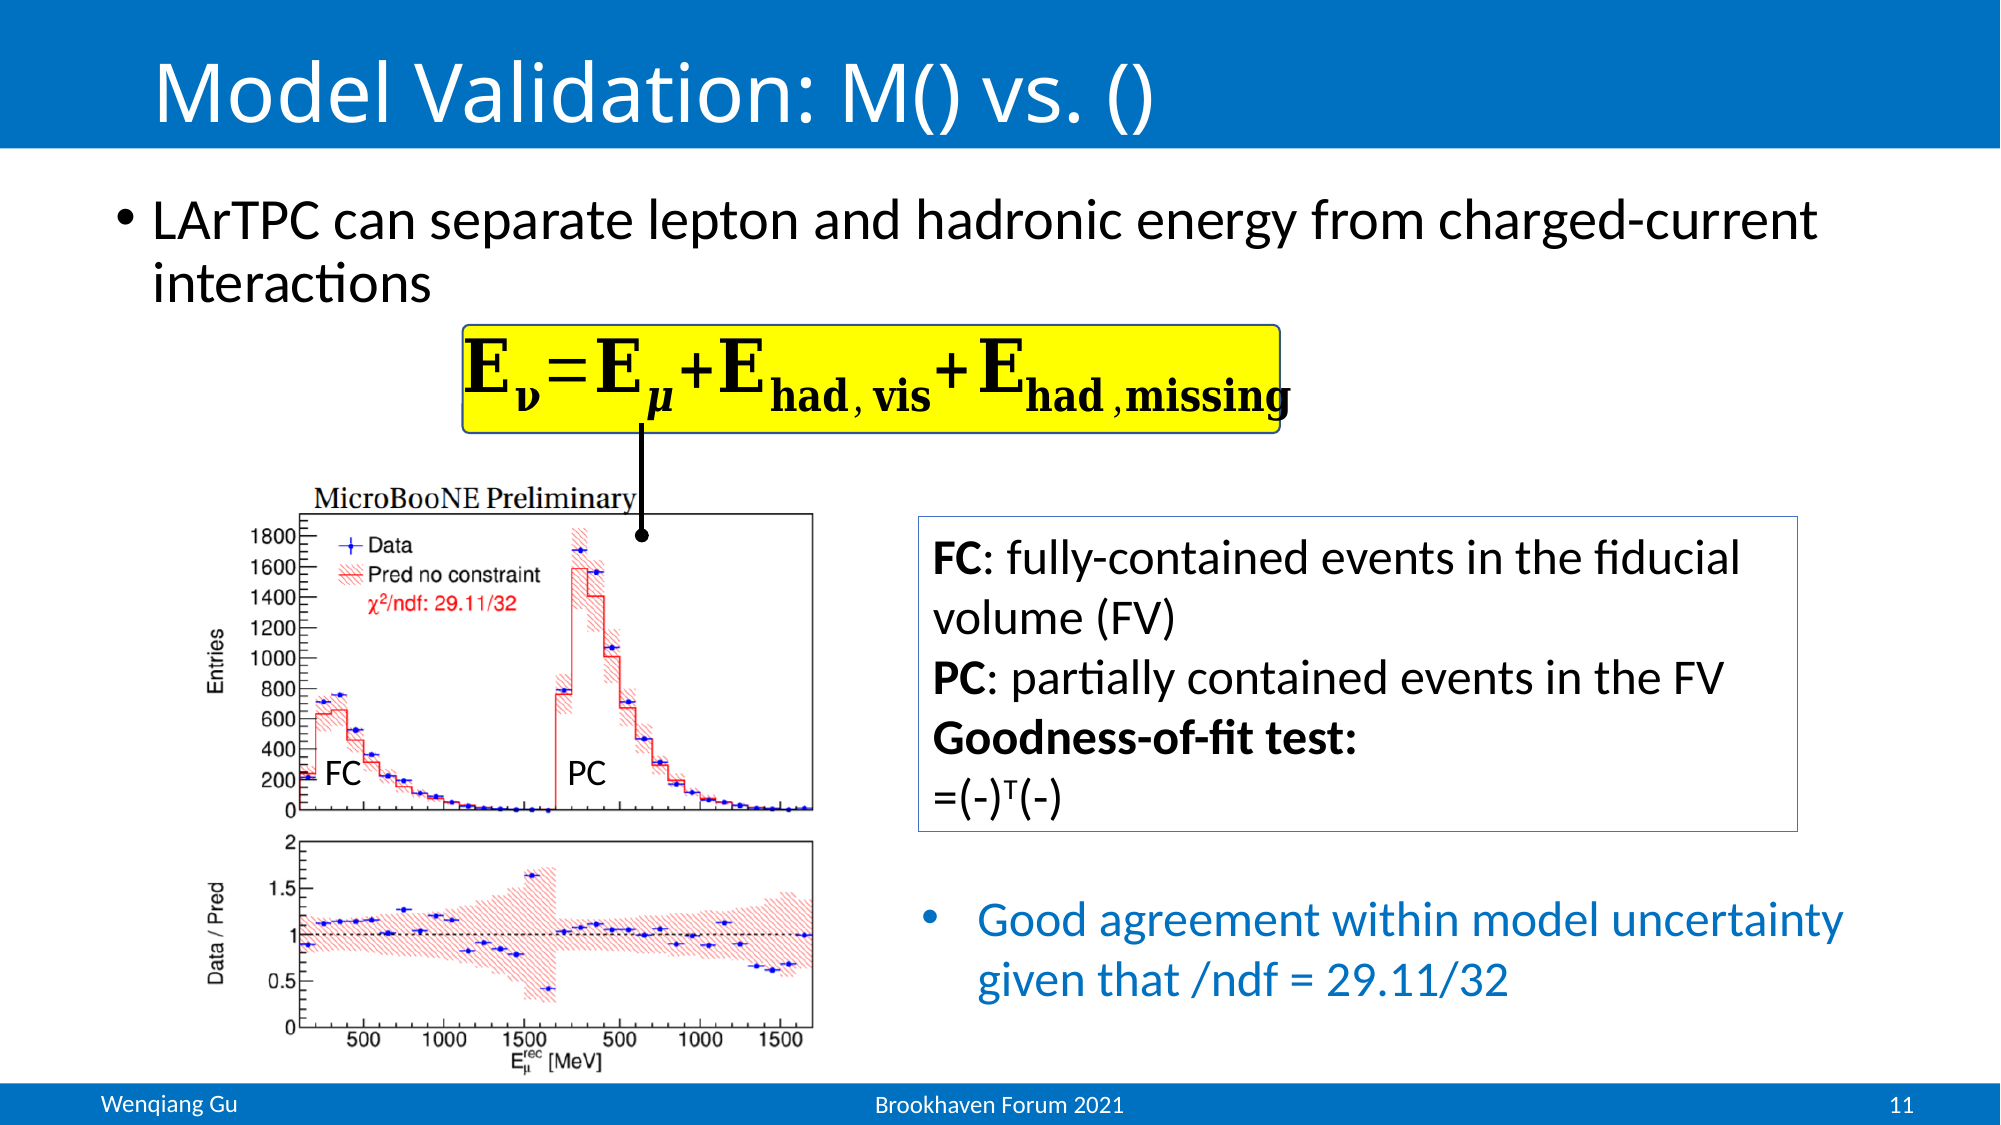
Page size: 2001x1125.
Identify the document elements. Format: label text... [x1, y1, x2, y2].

footer Brookhaven Forum 2021 [662, 1085, 1338, 1123]
slide_number 11 [1480, 1083, 1930, 1123]
slide_number Wenqiang Gu [85, 1083, 573, 1123]
list LArTPC can separate lepton and hadronic energy from charged-current interactions [100, 181, 1901, 1061]
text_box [462, 324, 1296, 433]
picture [202, 478, 821, 1079]
